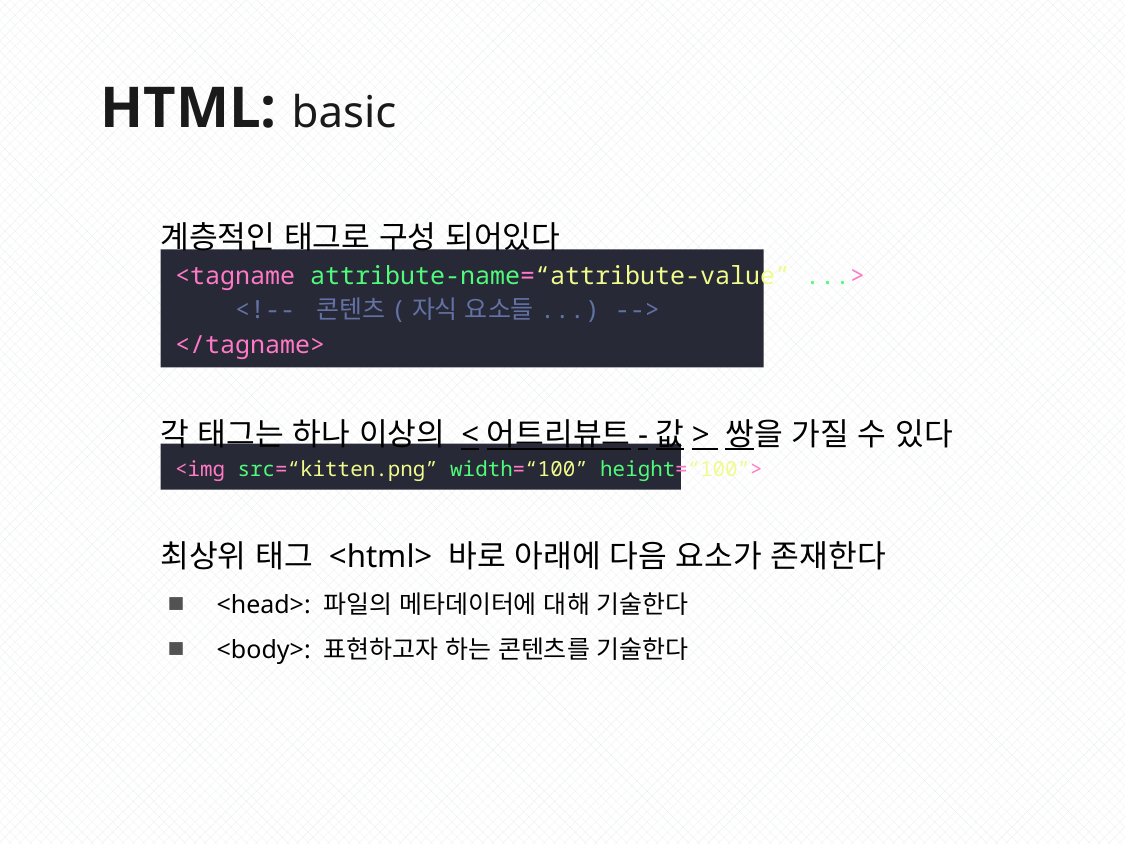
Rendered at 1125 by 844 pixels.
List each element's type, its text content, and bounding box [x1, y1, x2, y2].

text_box HTML: basic [89, 50, 1036, 150]
list 계층적인 태그로 구성 되어있다 <tagname attribute-name=“attribute-value” ...> <!-- 콘텐츠(자식 요소들...) --> </tagname> 각 태그는 하나 이상의 <어트리뷰트-값> 쌍을 가질 수 있다 <img src=“kitten.png” width=“100” height=“100”> 최상위 태그 <html> 바로 아래에 다음 요소가 존재한다 <head>: 파일의 메타데이터에 대해 기술한다 <body>: 표현하고자 하는 콘텐츠를 기술한다 [89, 150, 1036, 794]
picture [169, 642, 183, 655]
picture [169, 597, 183, 610]
